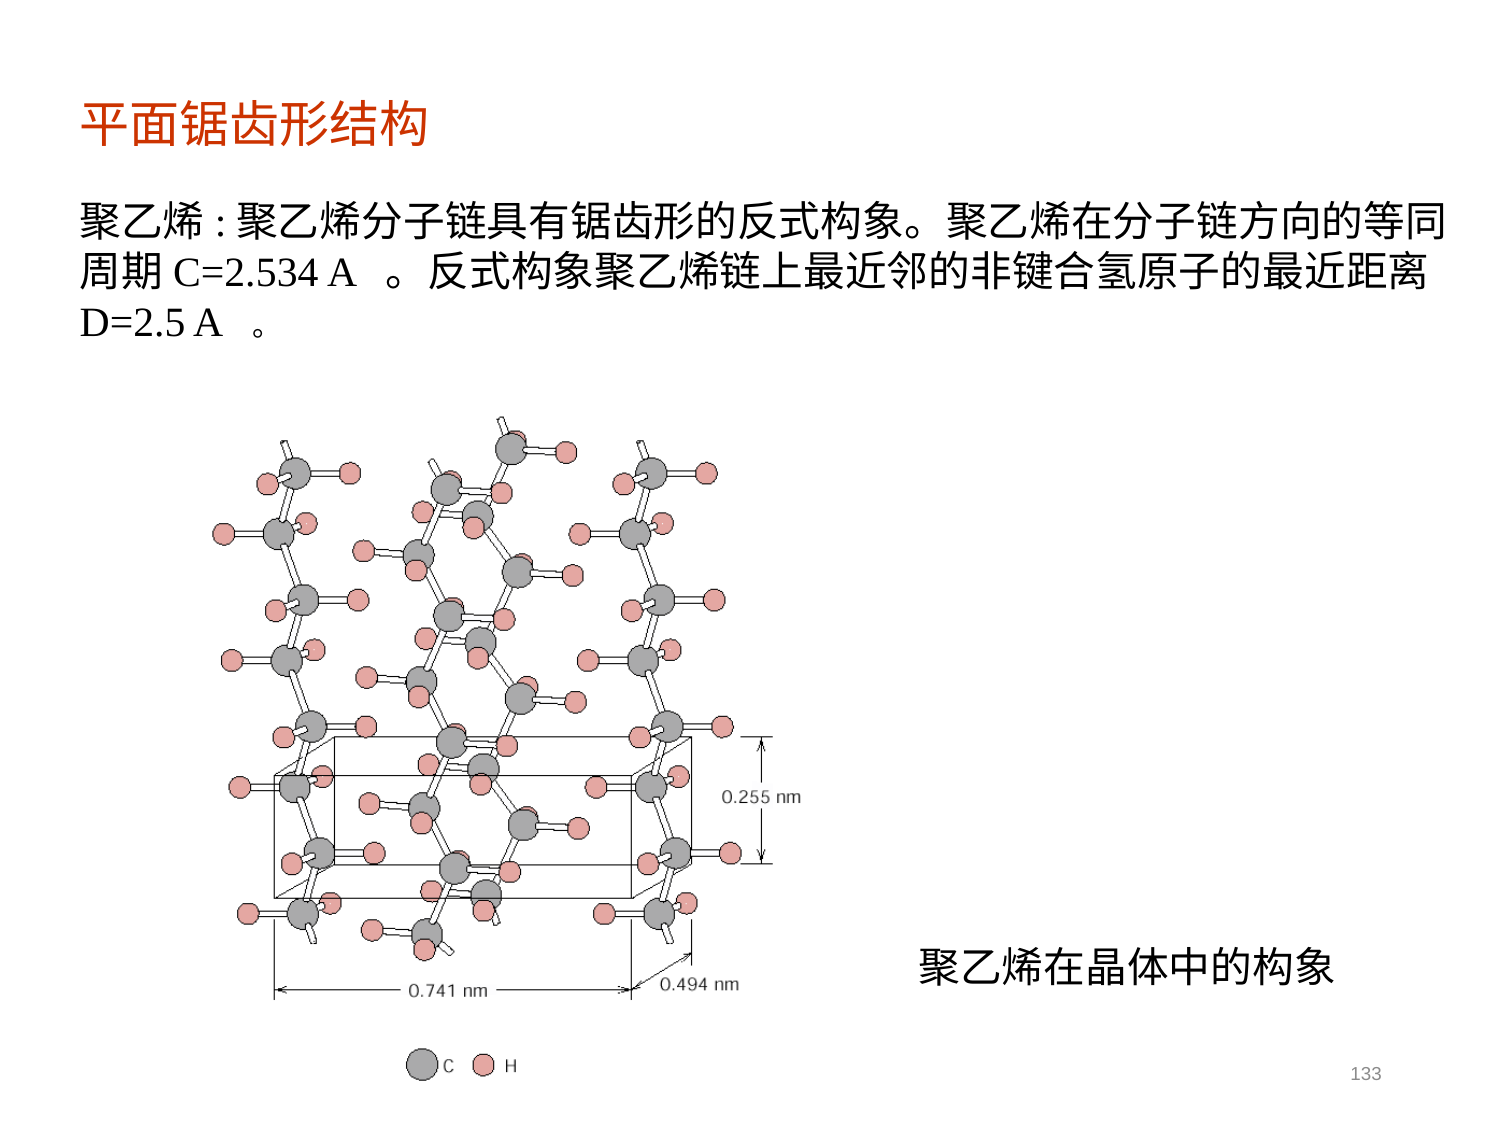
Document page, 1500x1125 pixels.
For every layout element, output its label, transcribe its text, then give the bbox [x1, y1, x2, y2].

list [206, 408, 821, 1084]
slide_number 133 [1059, 1042, 1397, 1103]
text_box 平面锯齿形结构 聚乙烯:聚乙烯分子链具有锯齿形的反式构象。聚乙烯在分子链方向的等同周期C=2.534 A 。反式构象聚乙烯链上最近邻的非键合氢原子的最近距离D=2.5 A 。 [64, 42, 1465, 352]
text_box 聚乙烯在晶体中的构象 [903, 940, 1388, 998]
